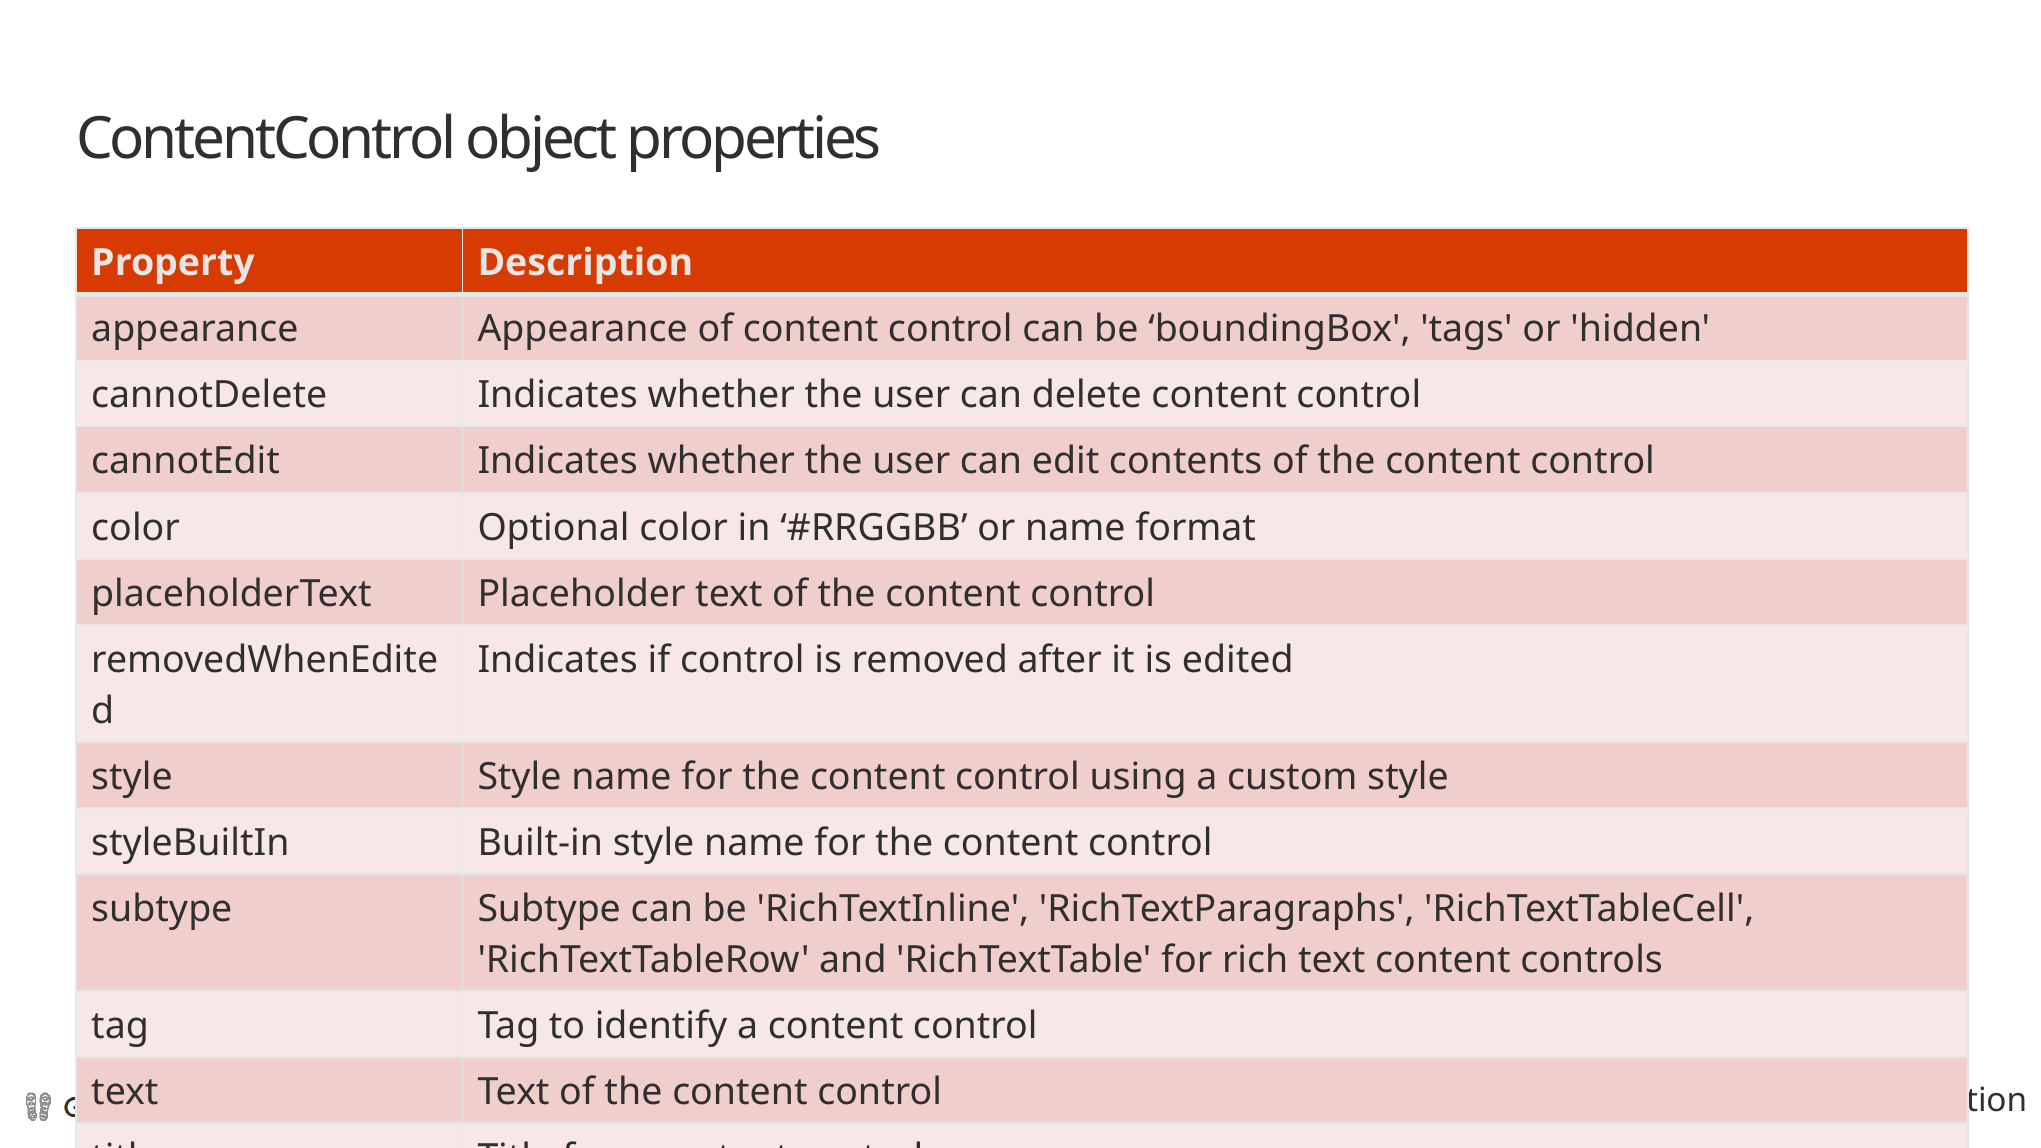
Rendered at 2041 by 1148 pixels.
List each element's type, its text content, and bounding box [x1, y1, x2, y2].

table_cell styleBuiltIn [77, 809, 462, 873]
table_cell cannotEdit [77, 427, 462, 492]
table_cell title [77, 1124, 462, 1148]
table_header Description [463, 229, 1967, 292]
table_cell removedWhenEdited [77, 626, 462, 741]
table_cell Title for a content control [463, 1124, 1967, 1148]
table_cell Indicates whether the user can edit contents of the content control [463, 427, 1967, 492]
table_cell appearance [77, 297, 462, 360]
table_cell Placeholder text of the content control [463, 560, 1967, 624]
table_cell Optional color in ‘#RRGGBB’ or name format [463, 493, 1967, 558]
table_cell Text of the content control [463, 1058, 1967, 1122]
table_cell placeholderText [77, 560, 462, 624]
table_cell Subtype can be 'RichTextInline', 'RichTextParagraphs', 'RichTextTableCell', 'RichTextTableRow' and 'RichTextTable' for rich text content controls [463, 875, 1967, 990]
table_cell tag [77, 992, 462, 1056]
table_cell cannotDelete [77, 361, 462, 426]
table_cell subtype [77, 875, 462, 990]
table_cell Appearance of content control can be ‘boundingBox', 'tags' or 'hidden' [463, 297, 1967, 360]
table_cell style [77, 743, 462, 807]
table_cell Style name for the content control using a custom style [463, 743, 1967, 807]
table_header Property [77, 229, 462, 292]
table_cell Indicates whether the user can delete content control [463, 361, 1967, 426]
title ContentControl object properties [76, 103, 1969, 172]
table_cell Built-in style name for the content control [463, 809, 1967, 873]
table_cell Tag to identify a content control [463, 992, 1967, 1056]
table_cell color [77, 493, 462, 558]
table_cell text [77, 1058, 462, 1122]
table_cell Indicates if control is removed after it is edited [463, 626, 1967, 741]
